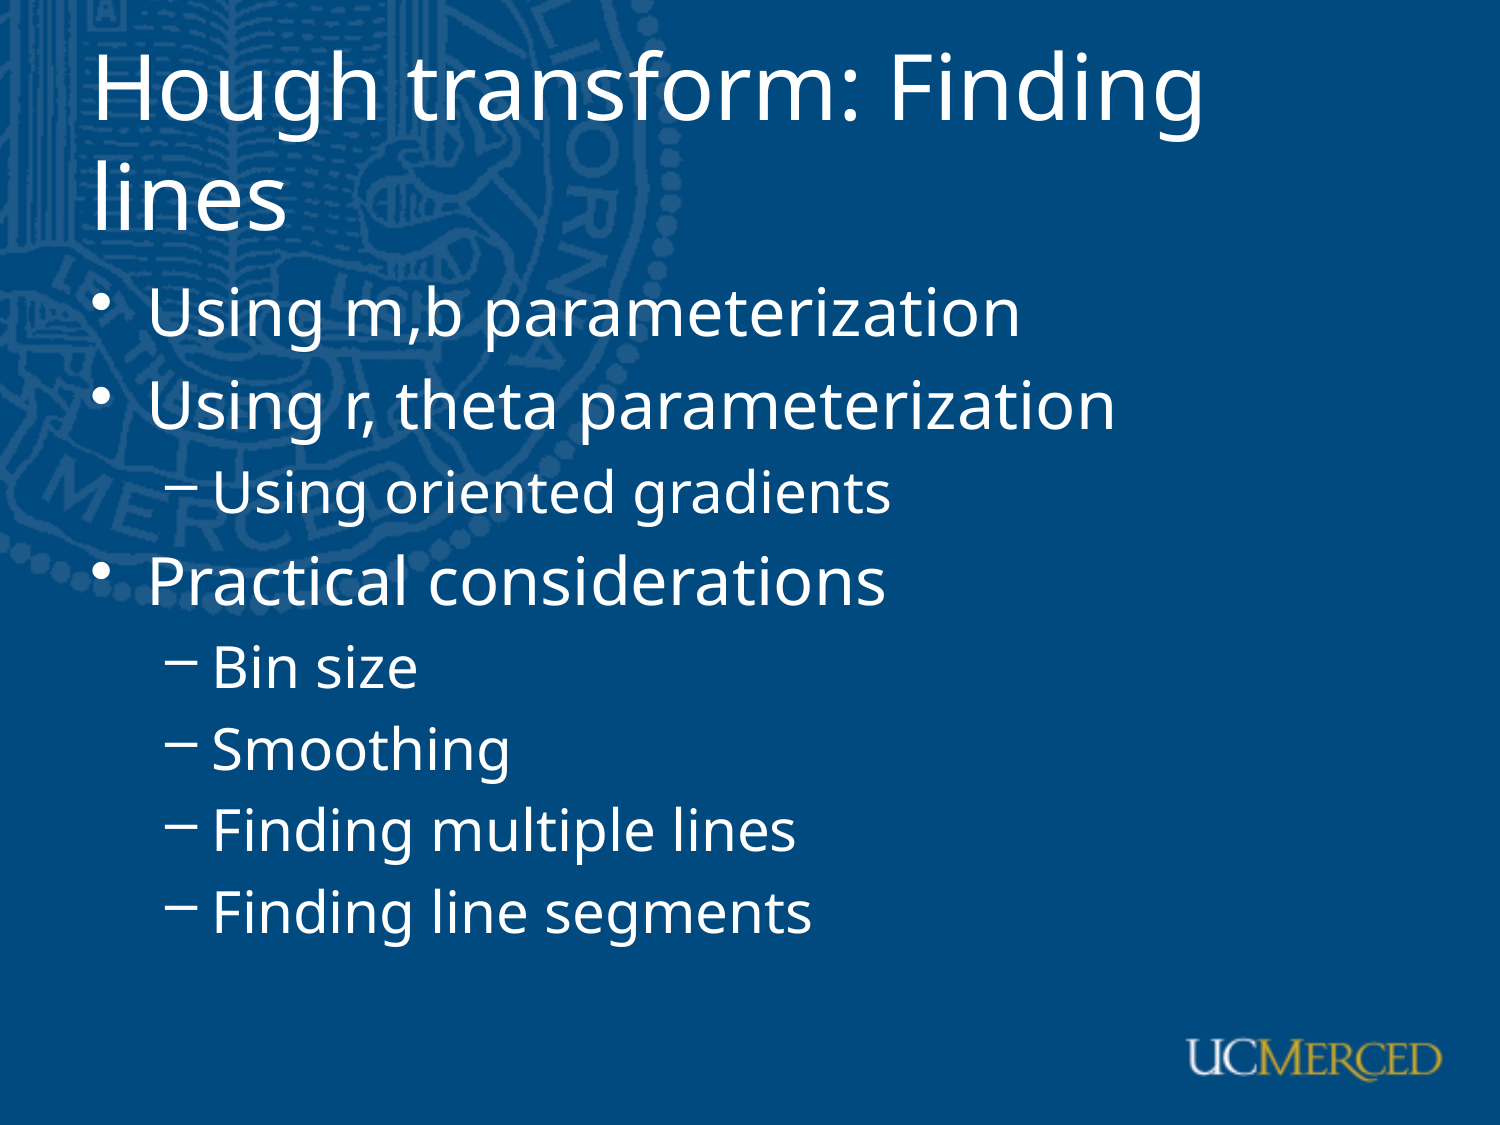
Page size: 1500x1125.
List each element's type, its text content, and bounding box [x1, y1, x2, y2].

picture [0, 0, 1500, 1125]
list Using m,b parameterization Using r, theta parameterization Using oriented gradients Practical considerations Bin size Smoothing Finding multiple lines Finding line segments [75, 262, 1425, 1005]
title Hough transform: Finding lines [75, 45, 1425, 233]
